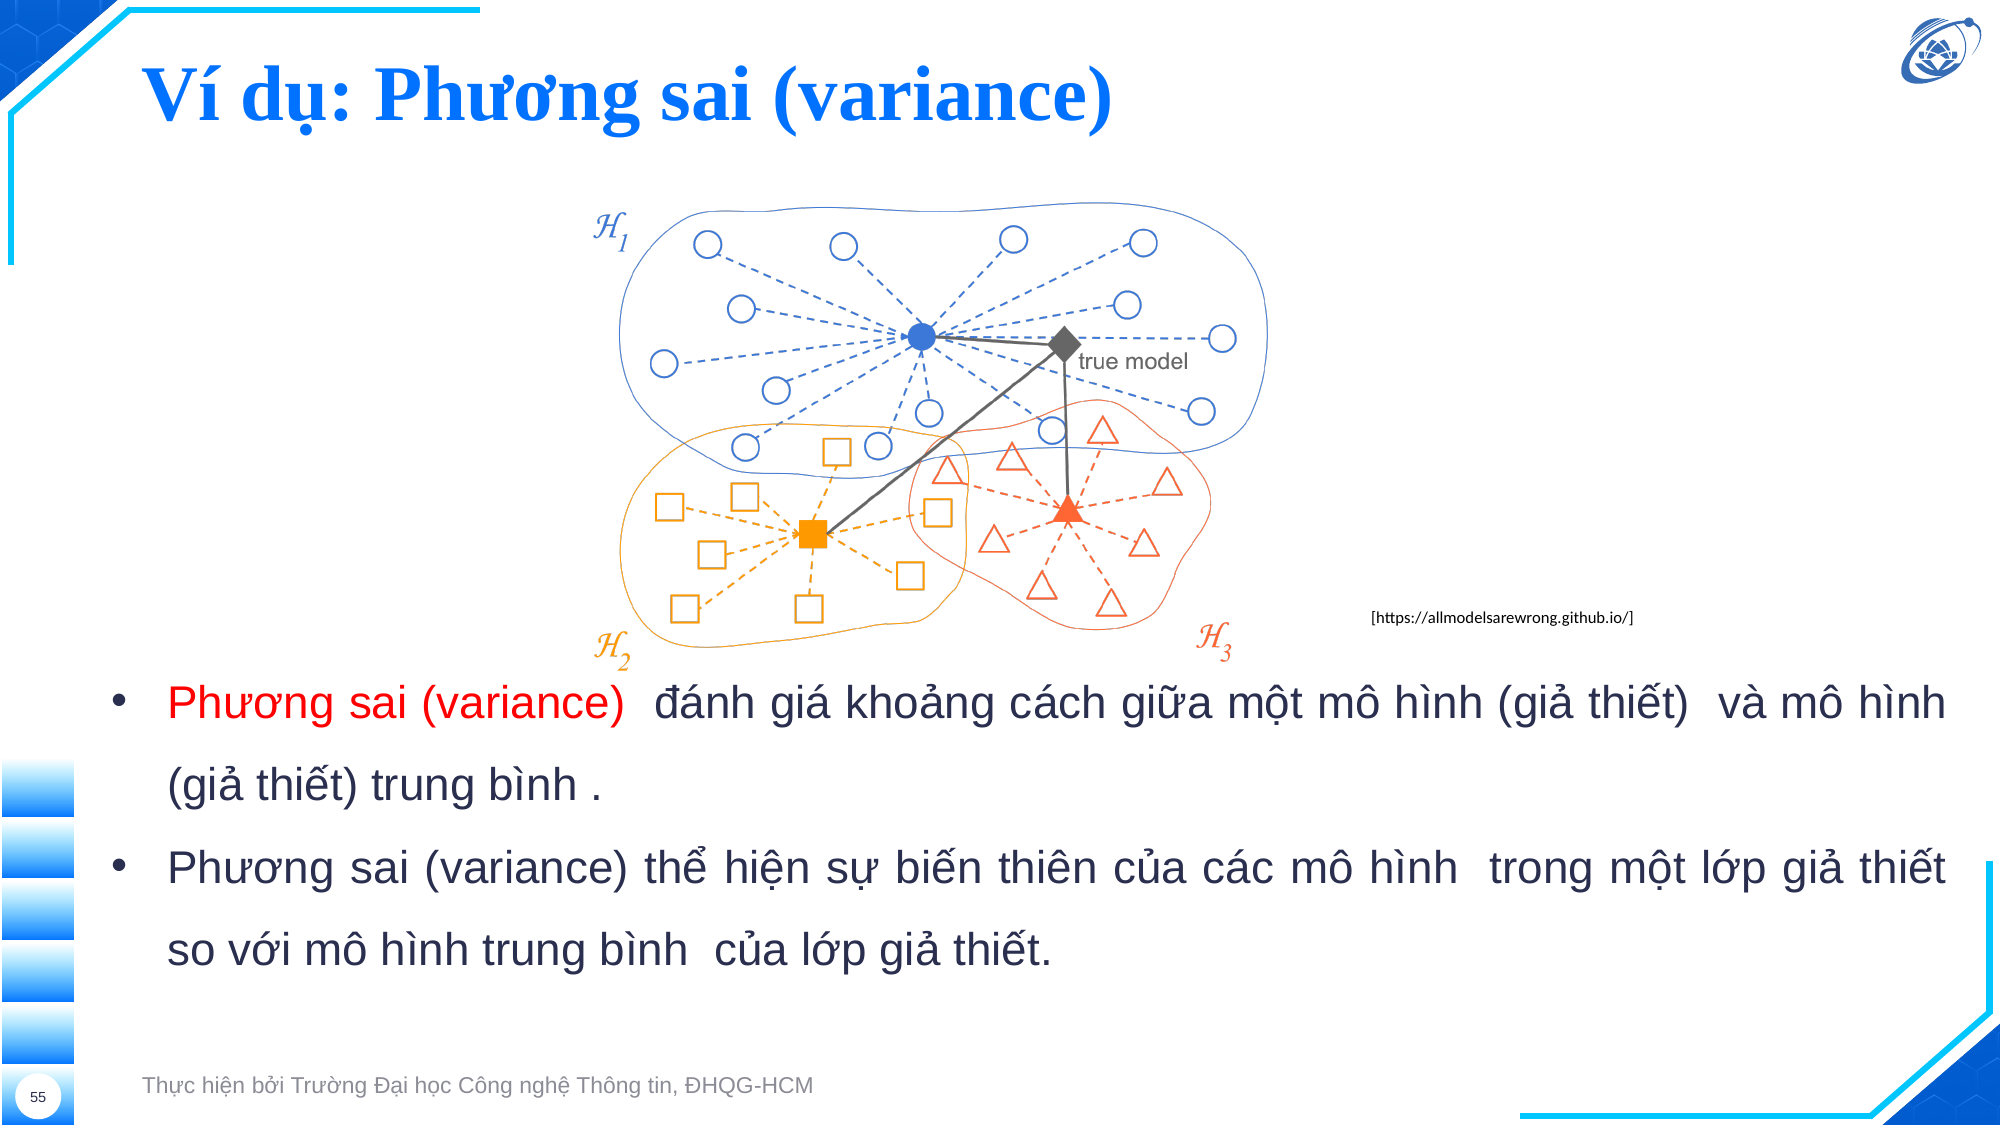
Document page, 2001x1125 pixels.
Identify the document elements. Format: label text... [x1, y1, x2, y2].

picture [560, 174, 1319, 704]
title Ví dụ: Phương sai (variance) [126, 15, 1863, 144]
slide_number 55 [9, 1067, 67, 1125]
footer Thực hiện bởi Trường Đại học Công nghệ Thông tin, ĐHQG-HCM [126, 1062, 835, 1106]
text_box [https://allmodelsarewrong.github.io/] [1322, 598, 1687, 634]
